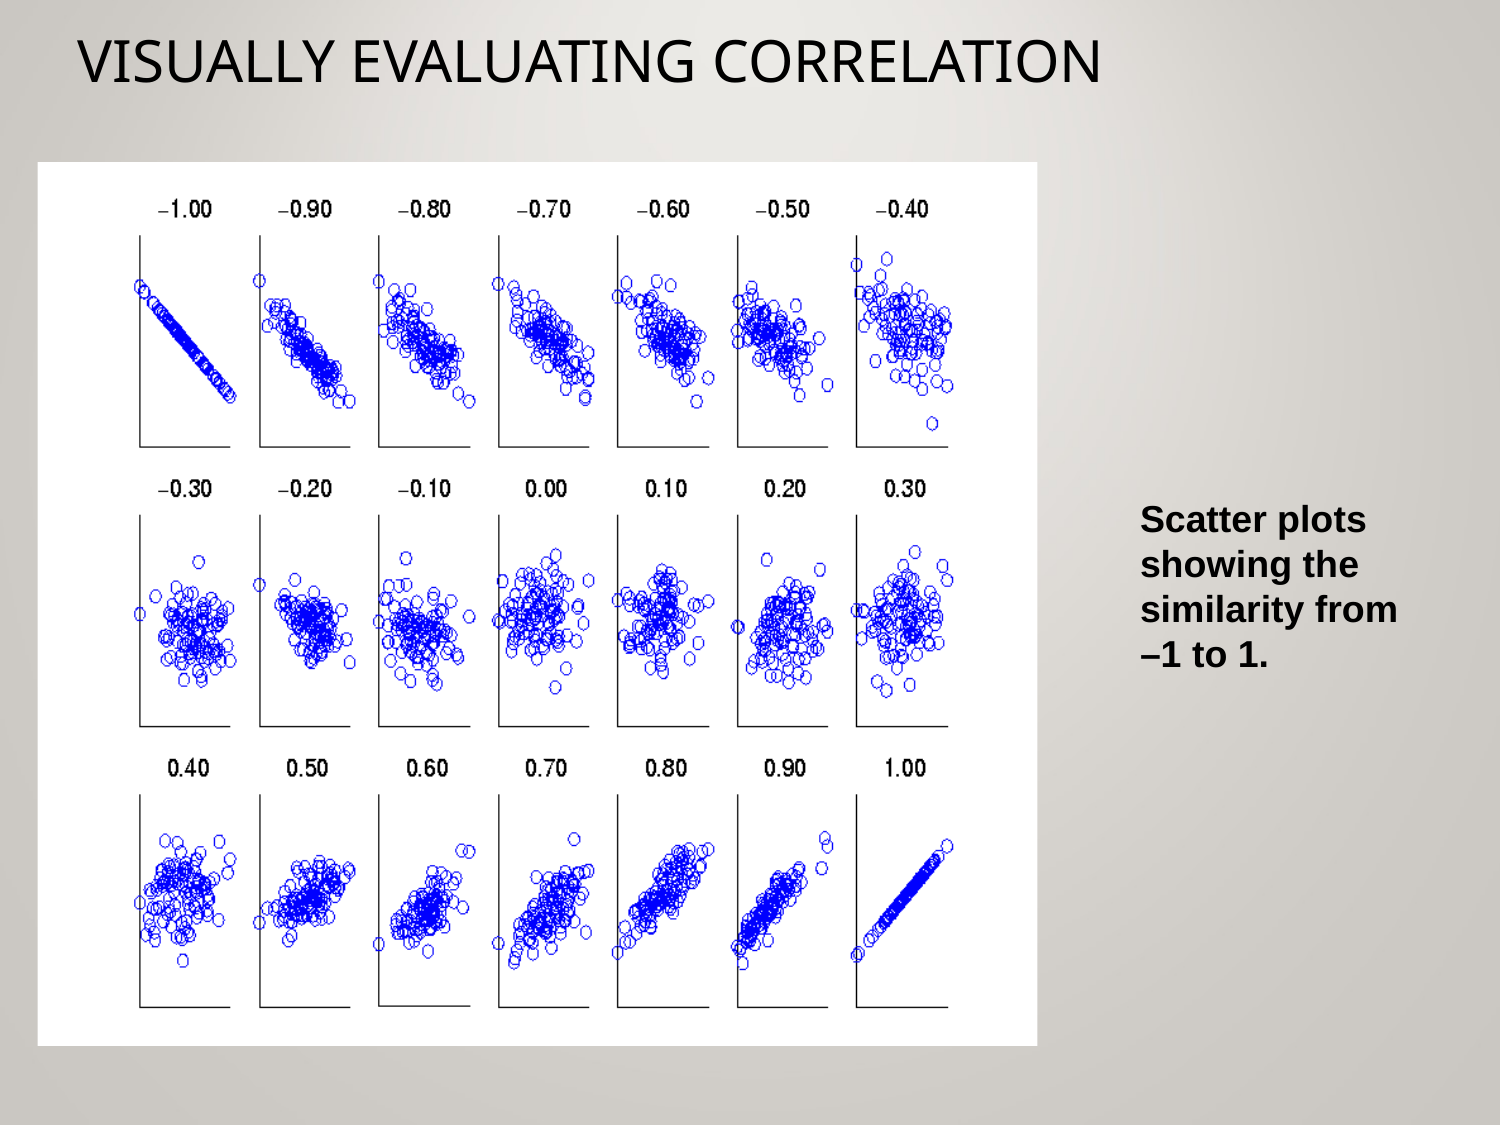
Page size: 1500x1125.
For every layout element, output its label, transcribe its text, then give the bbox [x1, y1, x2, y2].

text_box Scatter plots showing the similarity from –1 to 1. [1124, 487, 1425, 683]
picture [0, 0, 1500, 1125]
title VISUALLY EVALUATING CORRELATION [62, 24, 1421, 116]
